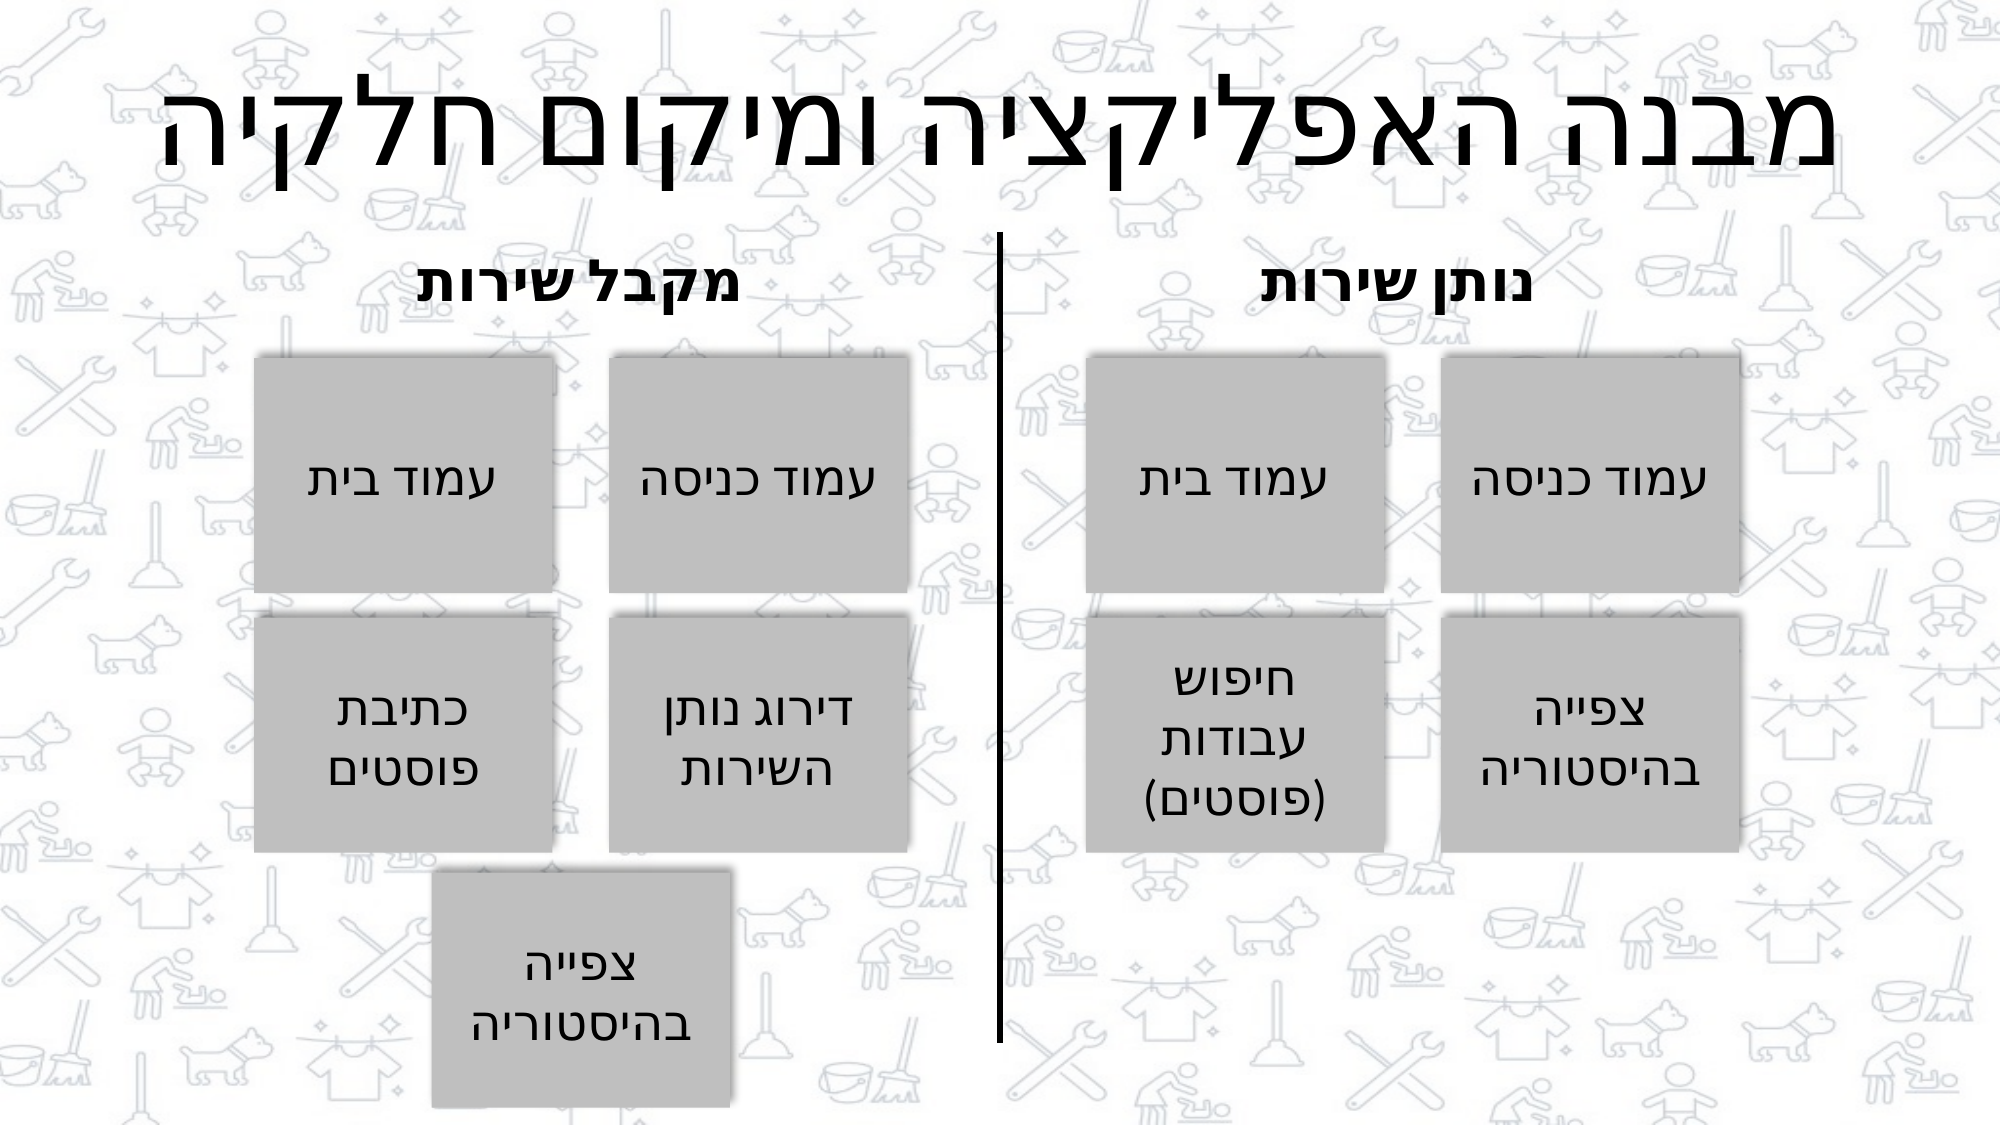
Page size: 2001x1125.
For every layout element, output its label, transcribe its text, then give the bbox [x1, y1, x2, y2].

text_box צפייה בהיסטוריה [1439, 616, 1741, 854]
text_box עמוד בית [253, 357, 554, 595]
text_box צפייה בהיסטוריה [430, 871, 731, 1109]
text_box עמוד כניסה [608, 357, 909, 595]
text_box נותן שירות [1158, 236, 1640, 321]
text_box דירוג נותן השירות [608, 616, 909, 854]
text_box עמוד כניסה [1439, 357, 1741, 595]
text_box עמוד בית [1084, 357, 1386, 595]
text_box מקבל שירות [339, 236, 822, 321]
text_box מבנה האפליקציה ומיקום חלקיה [138, 33, 1862, 199]
text_box חיפוש עבודות (פוסטים) [1084, 616, 1386, 854]
text_box כתיבת פוסטים [253, 616, 554, 854]
